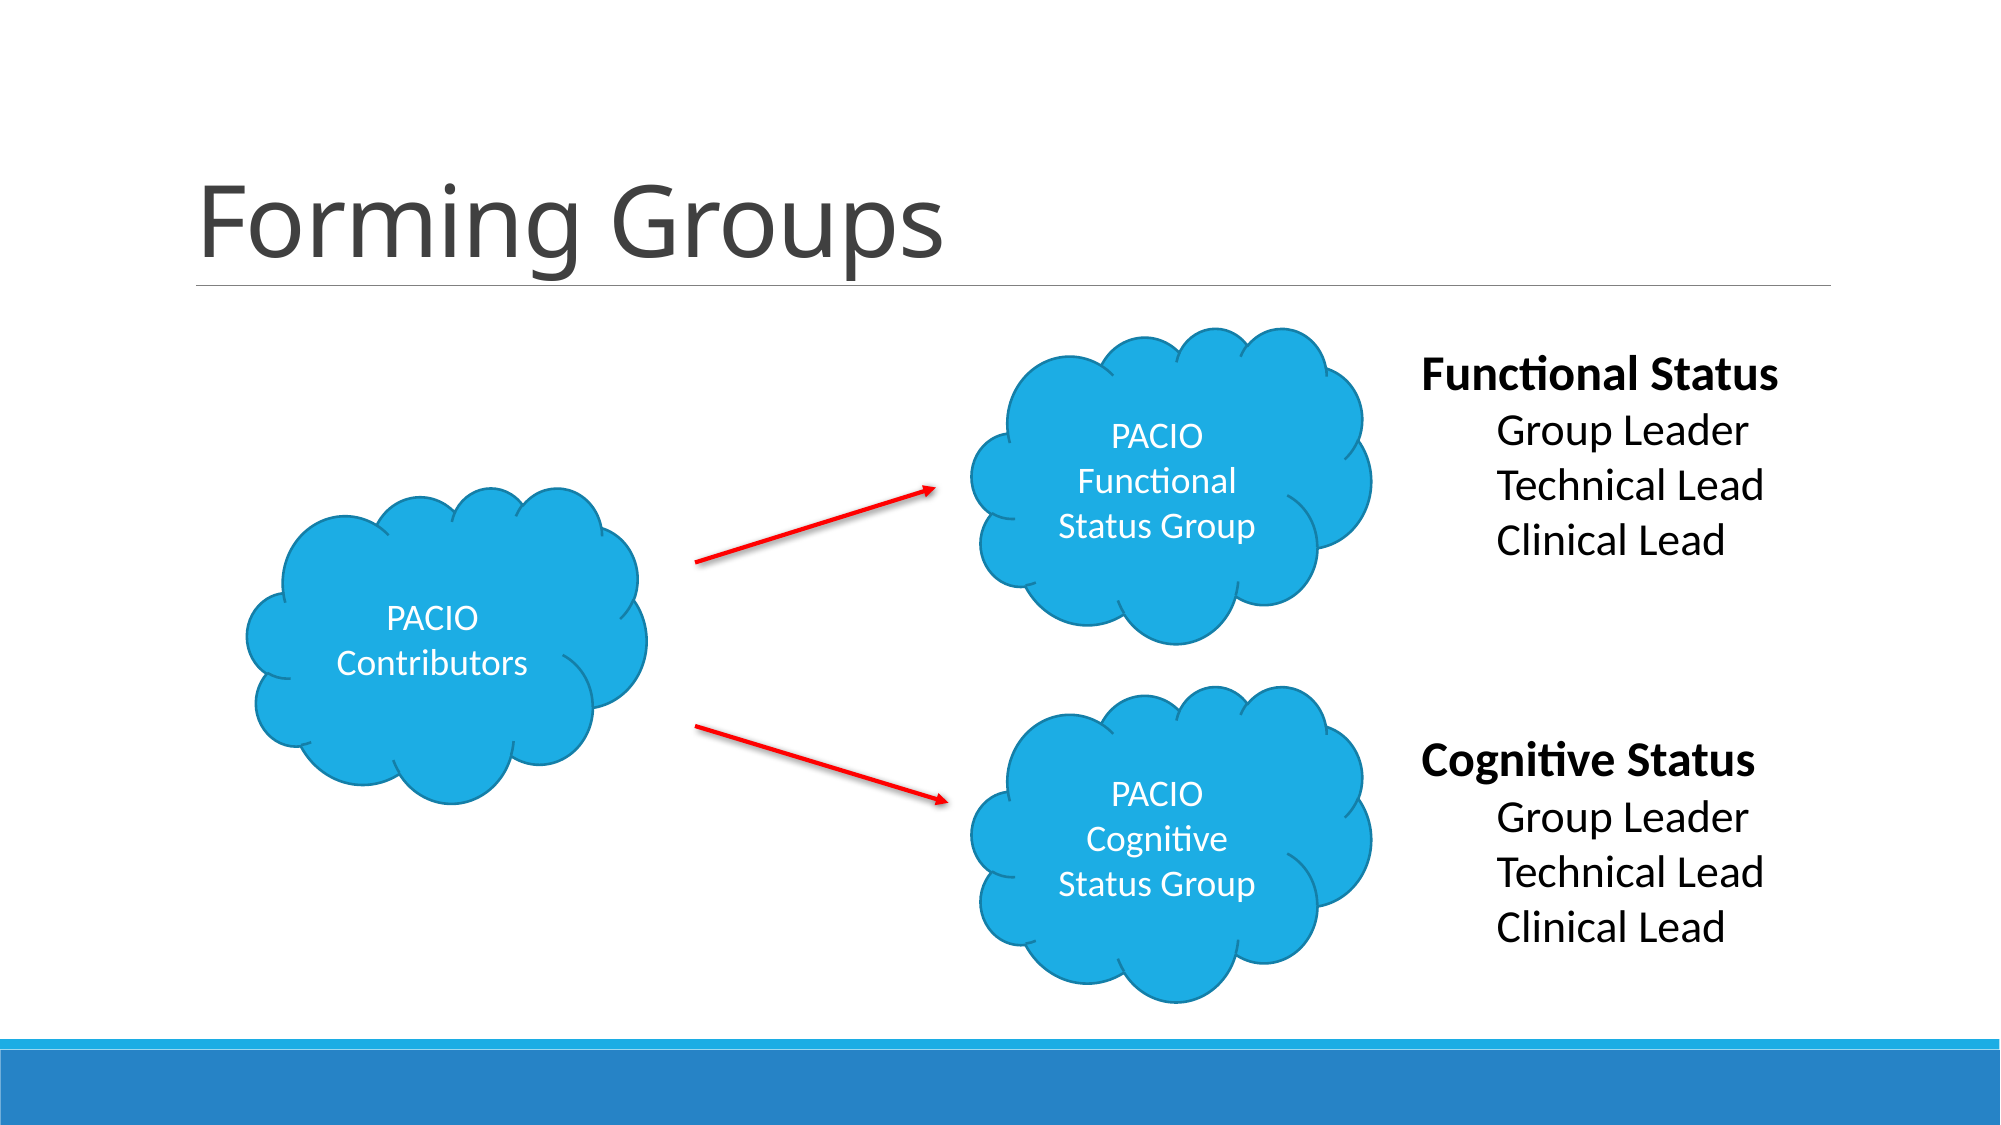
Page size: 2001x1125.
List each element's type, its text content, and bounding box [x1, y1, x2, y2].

text_box Cognitive Status Group Leader Technical Lead Clinical Lead [1406, 718, 1856, 959]
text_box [694, 725, 950, 804]
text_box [694, 486, 937, 563]
text_box PACIO Cognitive Status Group [970, 685, 1373, 1004]
text_box PACIO Contributors [245, 487, 648, 806]
text_box PACIO Functional Status Group [970, 327, 1373, 646]
text_box Functional Status Group Leader Technical Lead Clinical Lead [1406, 332, 1856, 573]
title Forming Groups [180, 47, 1830, 285]
